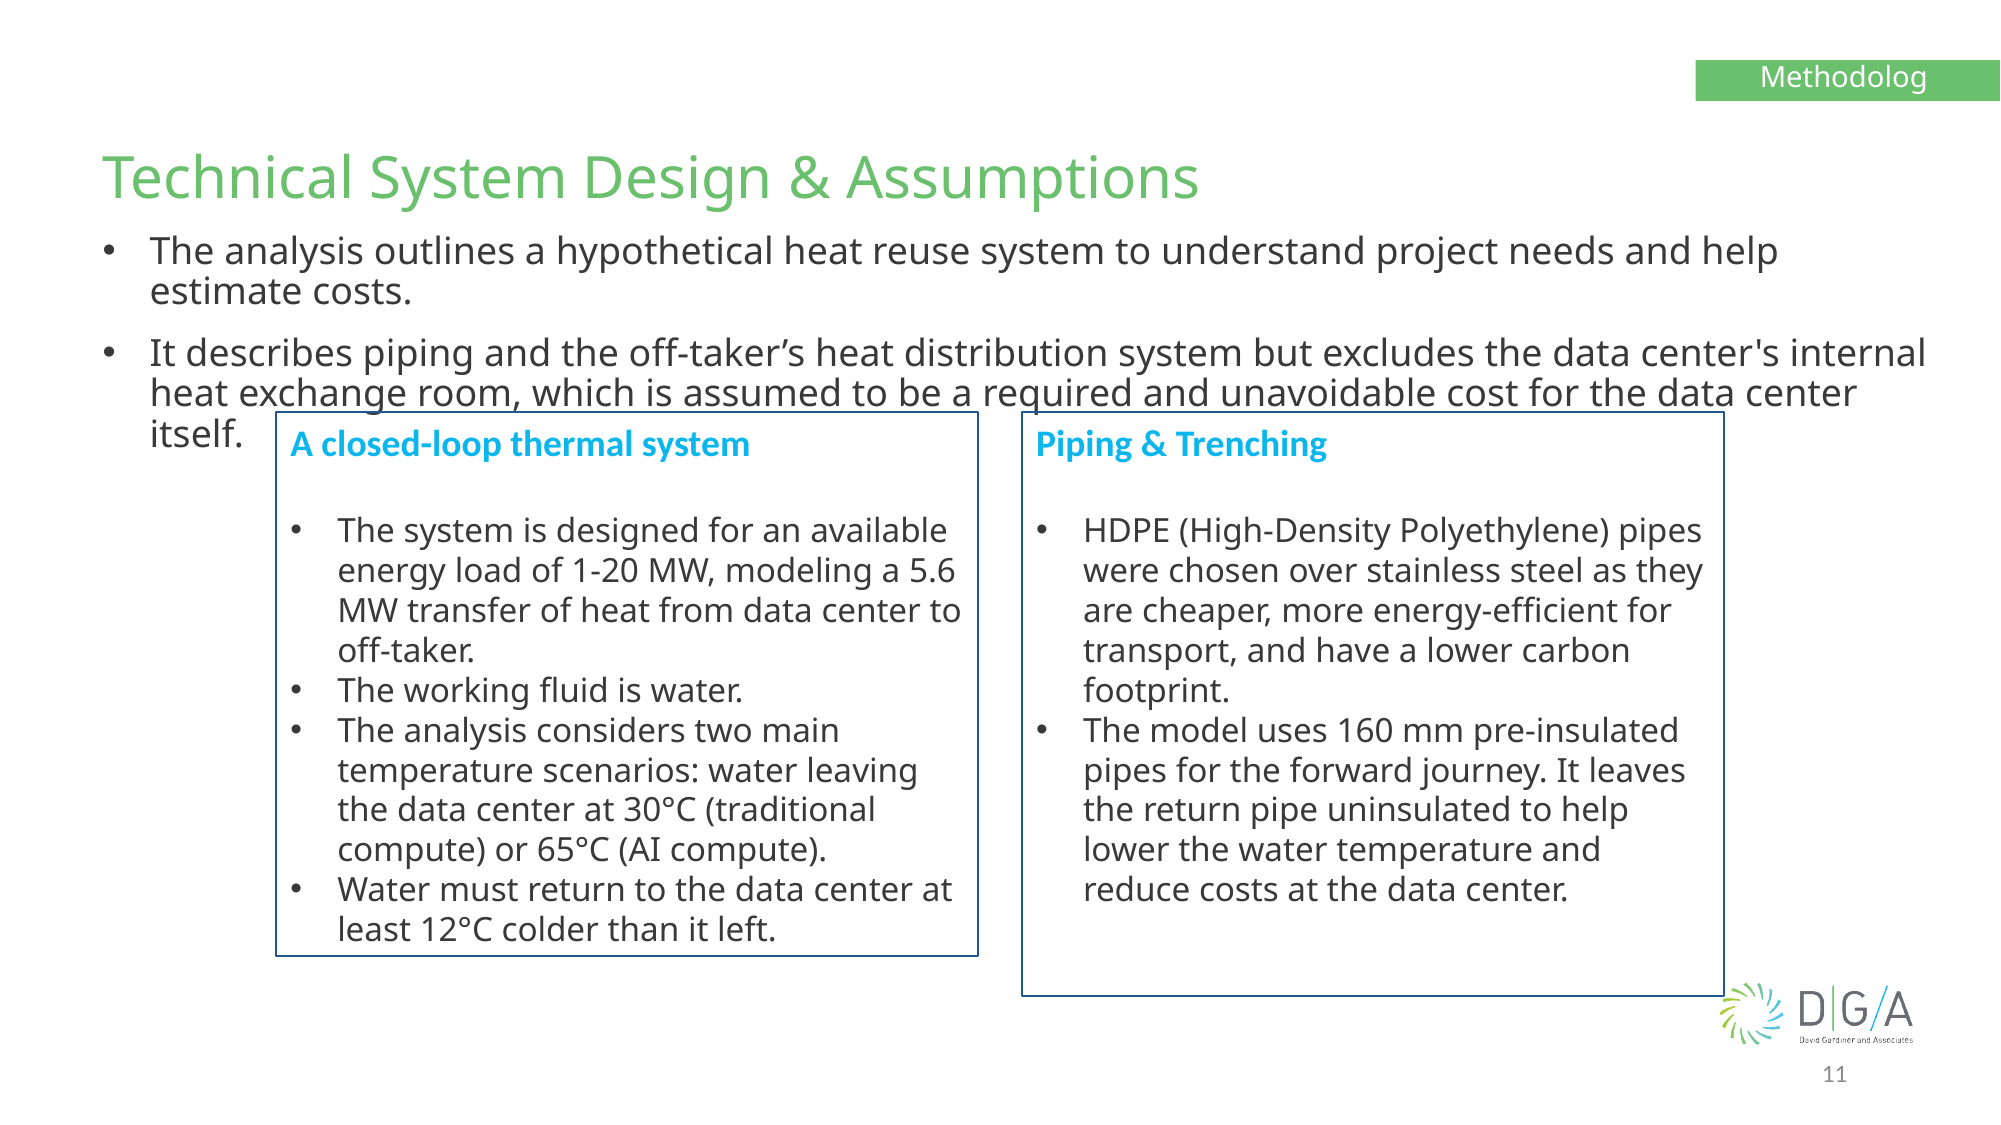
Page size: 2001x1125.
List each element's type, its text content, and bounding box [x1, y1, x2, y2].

text_box [87, 61, 1939, 140]
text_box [1695, 54, 2000, 101]
picture [1719, 981, 1913, 1045]
text_box Piping & Trenching HDPE (High-Density Polyethylene) pipes were chosen over stainless steel as they are cheaper, more energy-efficient for transport, and have a lower carbon footprint. The model uses 160 mm pre-insulated pipes for the forward journey. It leaves the return pipe uninsulated to help lower the water temperature and reduce costs at the data center. [1021, 411, 1725, 996]
text_box A closed-loop thermal system The system is designed for an available energy load of 1-20 MW, modeling a 5.6 MW transfer of heat from data center to off-taker. The working fluid is water. The analysis considers two main temperature scenarios: water leaving the data center at 30°C (traditional compute) or 65°C (AI compute). Water must return to the data center at least 12°C colder than it left. [275, 411, 979, 956]
slide_number 11 [1412, 1042, 1863, 1103]
text_box Technical System Design & Assumptions The analysis outlines a hypothetical heat reuse system to understand project needs and help estimate costs. It describes piping and the off-taker’s heat distribution system but excludes the data center's internal heat exchange room, which is assumed to be a required and unavoidable cost for the data center itself. [87, 140, 1951, 312]
text_box [87, 312, 1939, 1064]
